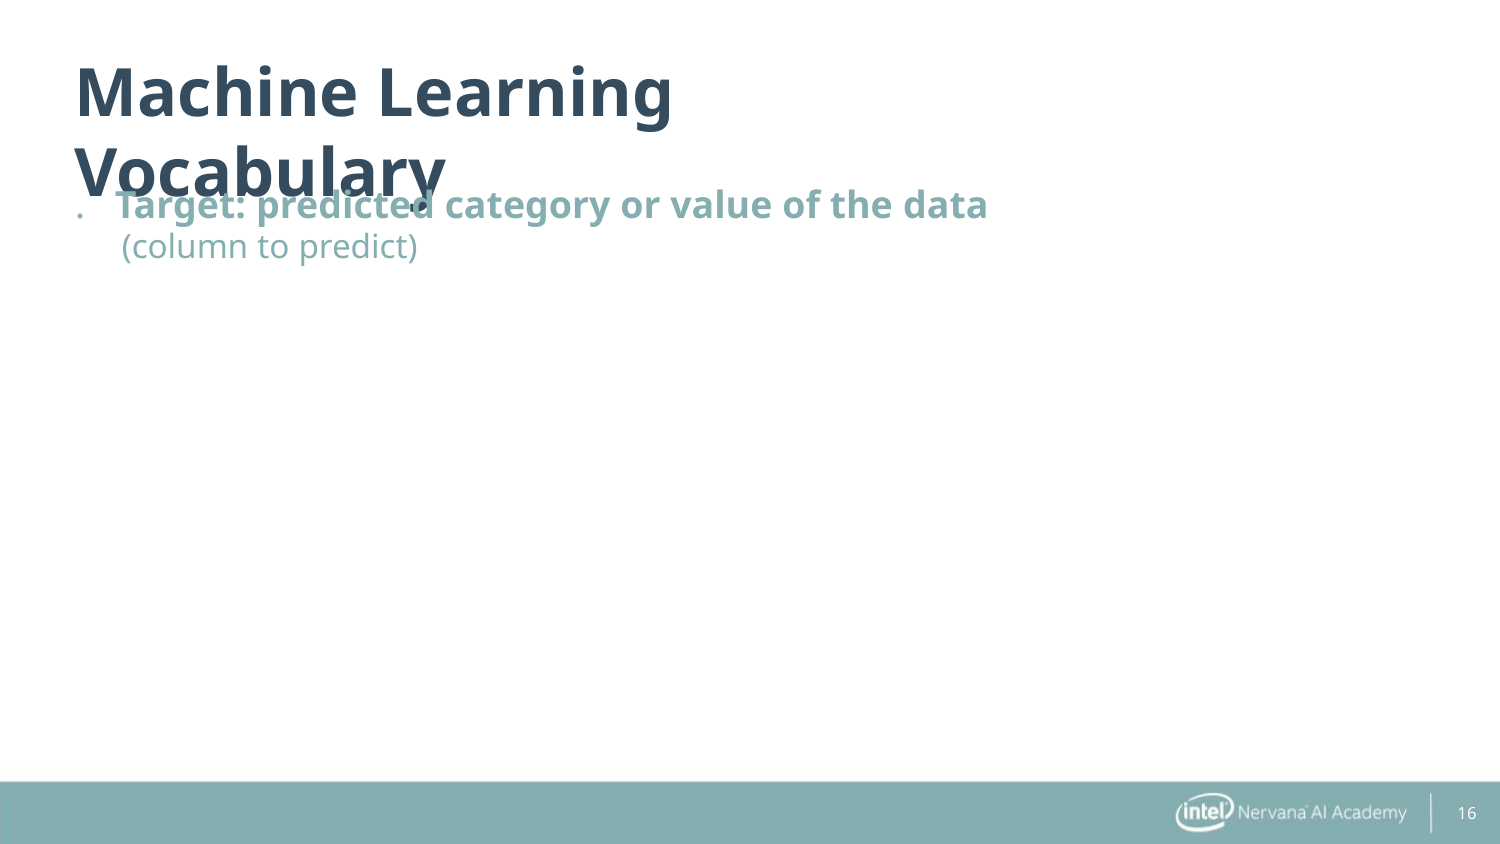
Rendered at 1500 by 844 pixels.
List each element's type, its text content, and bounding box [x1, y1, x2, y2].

text_box Machine Learning Vocabulary [74, 50, 719, 210]
text_box . Target: predicted category or value of the data [75, 177, 1062, 226]
text_box 16 [1457, 801, 1500, 823]
text_box (column to predict) [121, 222, 459, 266]
text_box [0, 0, 1500, 844]
